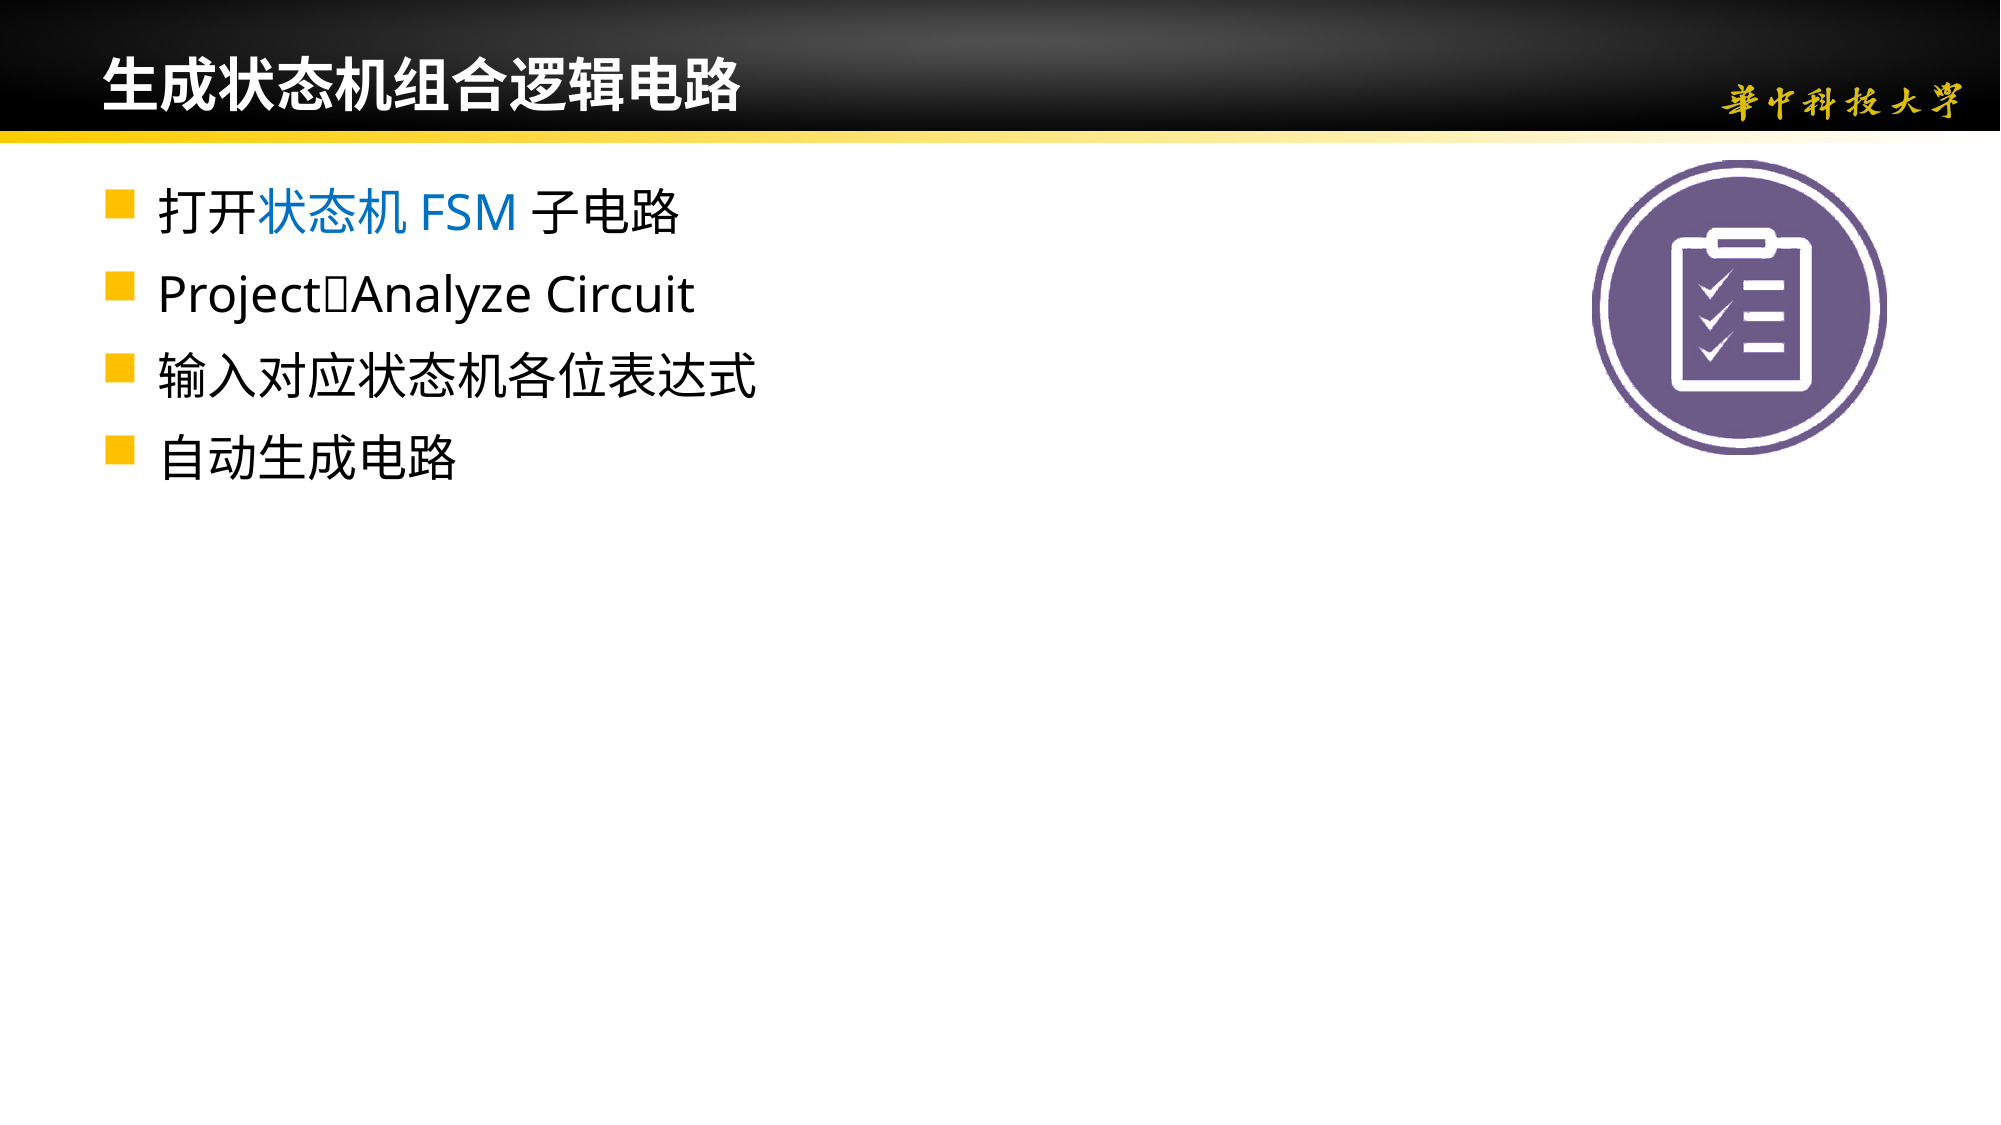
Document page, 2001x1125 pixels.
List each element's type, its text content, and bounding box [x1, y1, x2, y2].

text_box S6 [516, 131, 520, 143]
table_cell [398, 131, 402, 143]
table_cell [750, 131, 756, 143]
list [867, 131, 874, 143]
title 生成状态机组合逻辑电路 [86, 34, 1887, 131]
picture [1591, 160, 1887, 456]
list 打开状态机FSM子电路 ProjectAnalyze Circuit 输入对应状态机各位表达式 自动生成电路 [86, 160, 1885, 988]
text_box [633, 131, 638, 143]
picture [0, 0, 2000, 131]
